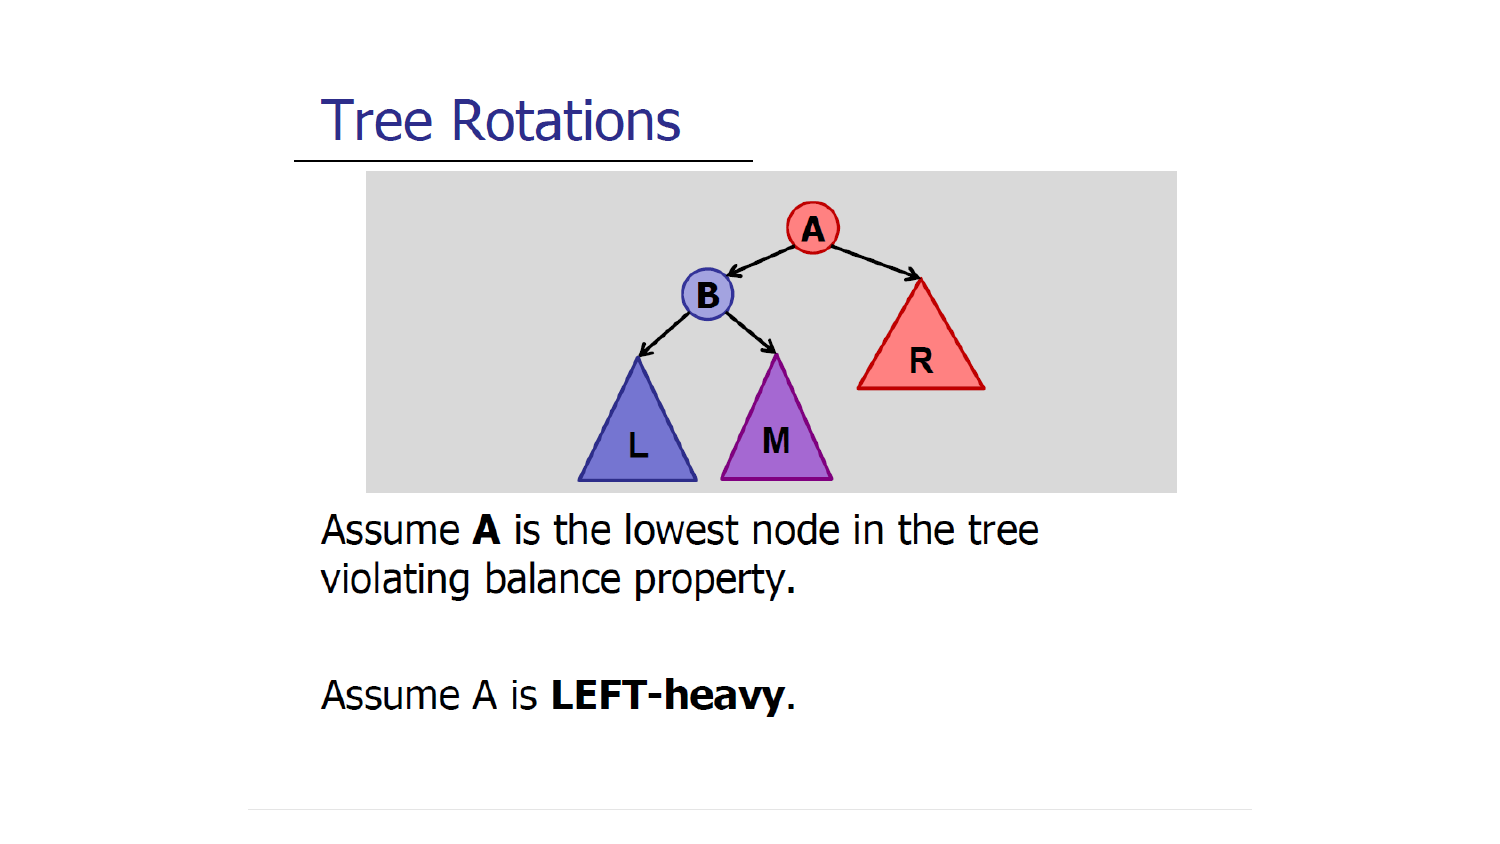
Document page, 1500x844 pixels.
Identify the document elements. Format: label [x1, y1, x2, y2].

picture [248, 34, 1252, 810]
